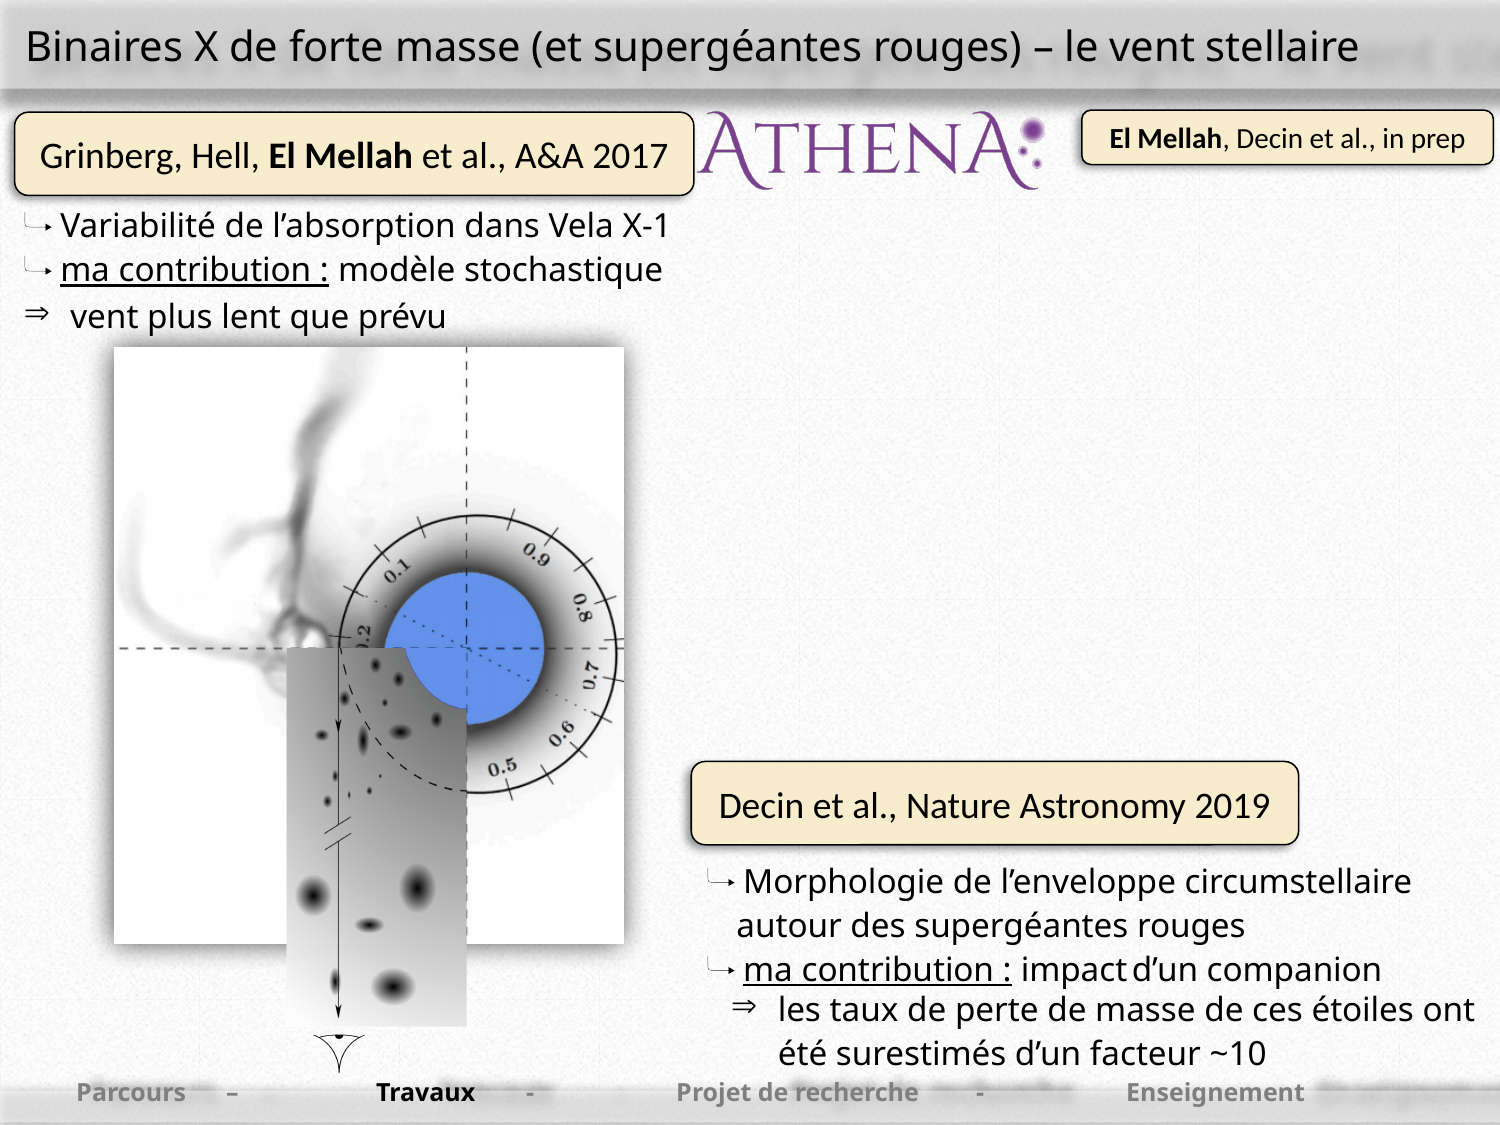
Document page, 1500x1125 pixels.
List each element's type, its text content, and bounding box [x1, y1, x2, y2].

picture [23, 212, 52, 237]
picture [113, 347, 624, 1026]
picture [23, 256, 52, 281]
text_box El Mellah, Decin et al., in prep [1081, 109, 1495, 166]
text_box Variabilité de l’absorption dans Vela X-1 ma contribution : modèle stochastique [8, 193, 1358, 296]
text_box Parcours – Travaux - Projet de recherche - Enseignement [0, 1088, 1500, 1124]
text_box Binaires X de forte masse (et supergéantes rouges) – le vent stellaire [0, 0, 1500, 91]
text_box vent plus lent que prévu [8, 283, 730, 343]
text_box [690, 761, 1500, 1081]
text_box Grinberg, Hell, El Mellah et al., A&A 2017 [13, 111, 688, 193]
picture [313, 1027, 366, 1081]
picture [693, 107, 1049, 194]
